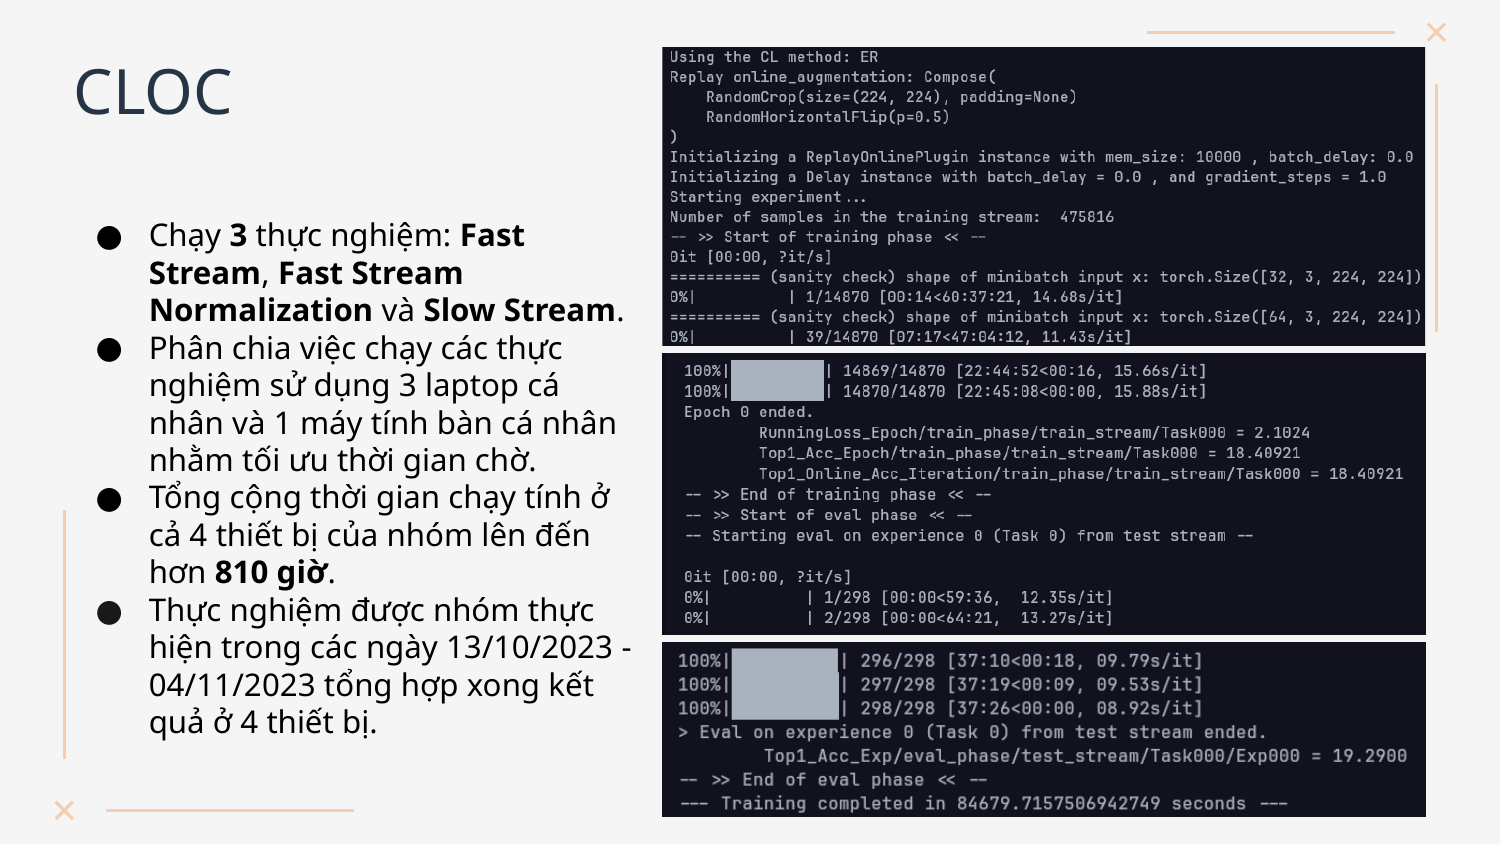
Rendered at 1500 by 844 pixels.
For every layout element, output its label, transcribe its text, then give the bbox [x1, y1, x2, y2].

picture [662, 47, 1426, 347]
title CLOC [58, 47, 504, 142]
picture [662, 353, 1426, 636]
list Chạy 3 thực nghiệm: Fast Stream, Fast Stream Normalization và Slow Stream. Phân chia việc chạy các thực nghiệm sử dụng 3 laptop cá nhân và 1 máy tính bàn cá nhân nhằm tối ưu thời gian chờ. Tổng cộng thời gian chạy tính ở cả 4 thiết bị của nhóm lên đến hơn 810 giờ. Thực nghiệm được nhóm thực hiện trong các ngày 13/10/2023 - 04/11/2023 tổng hợp xong kết quả ở 4 thiết bị. [58, 200, 650, 789]
picture [662, 642, 1426, 817]
